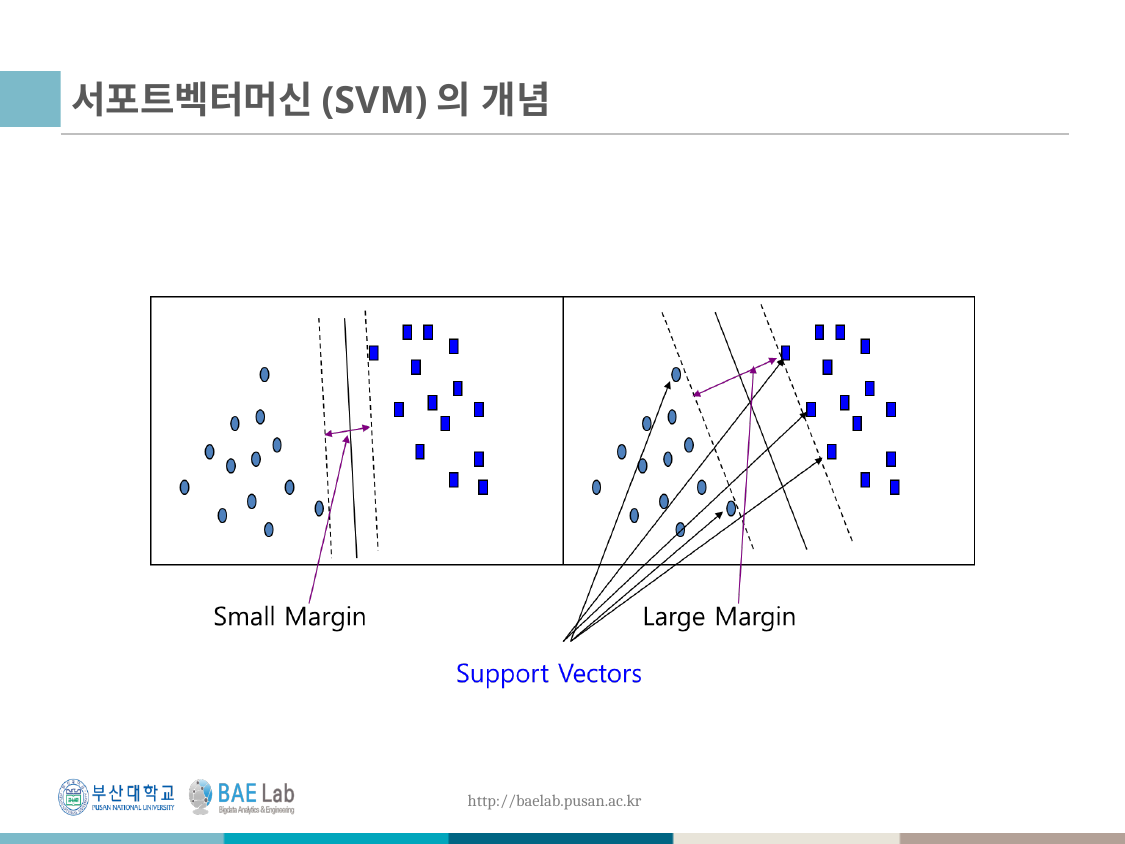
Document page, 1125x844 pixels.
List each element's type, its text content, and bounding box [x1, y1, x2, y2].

picture [149, 296, 976, 703]
picture [0, 833, 448, 844]
picture [673, 833, 1125, 844]
picture [186, 776, 300, 816]
title 서포트벡터머신(SVM)의 개념 [56, 71, 1069, 125]
picture [55, 775, 175, 819]
